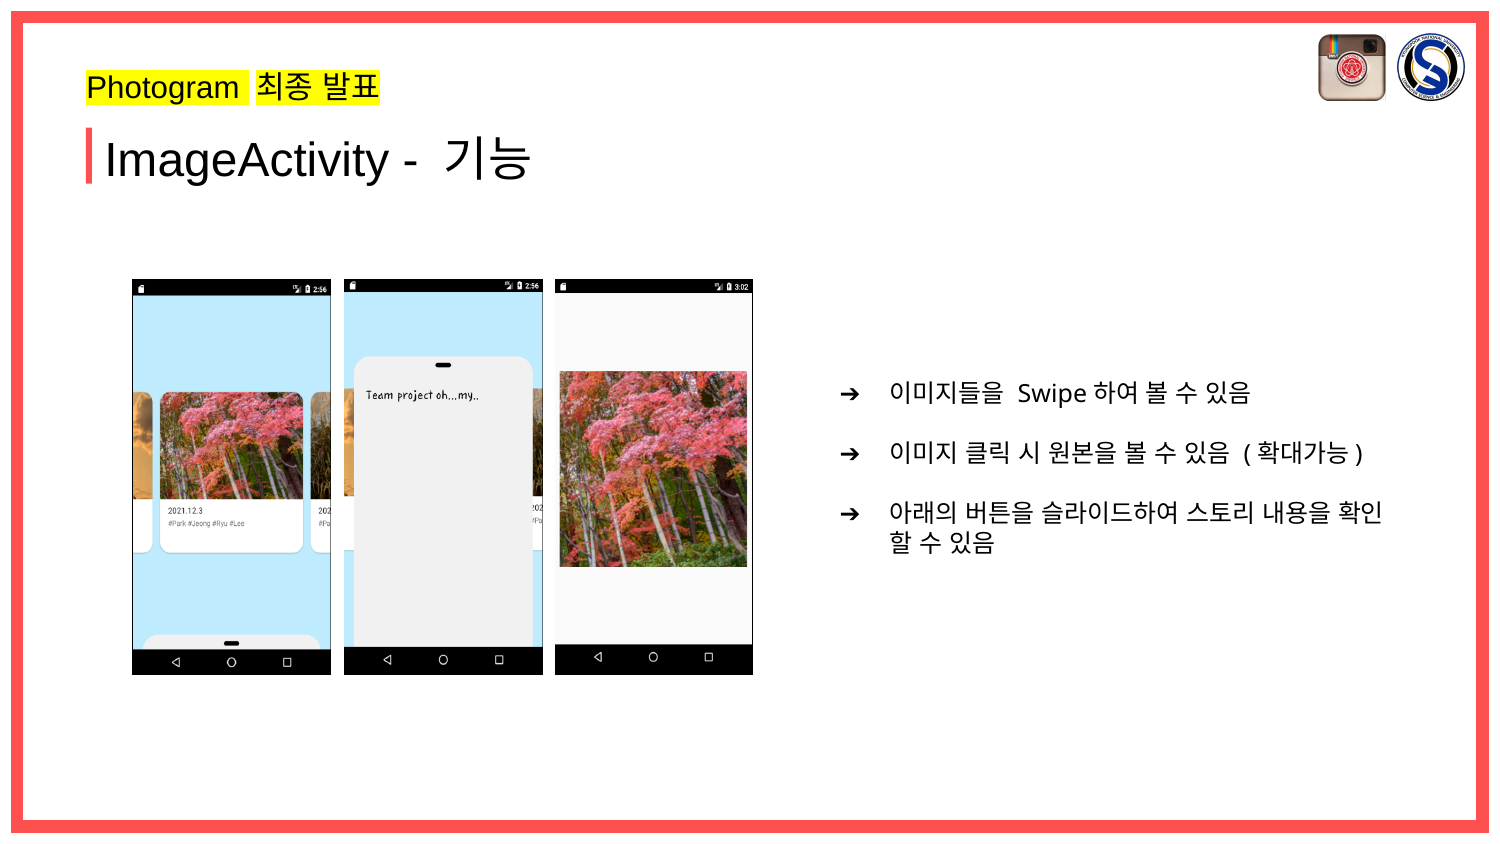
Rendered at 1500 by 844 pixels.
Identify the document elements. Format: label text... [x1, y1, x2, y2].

text_box [85, 127, 92, 184]
title Photogram 최종 발표 [75, 58, 683, 119]
text_box 이미지들을 Swipe하여 볼 수 있음 이미지 클릭 시 원본을 볼 수 있음 (확대가능) 아래의 버튼을 슬라이드하여 스토리 내용을 확인 할 수 있음 [799, 362, 1429, 573]
picture [1397, 33, 1465, 101]
picture [344, 279, 543, 675]
text_box ImageActivity - 기능 [93, 131, 769, 192]
picture [554, 279, 754, 675]
picture [132, 279, 331, 675]
picture [1317, 33, 1386, 101]
